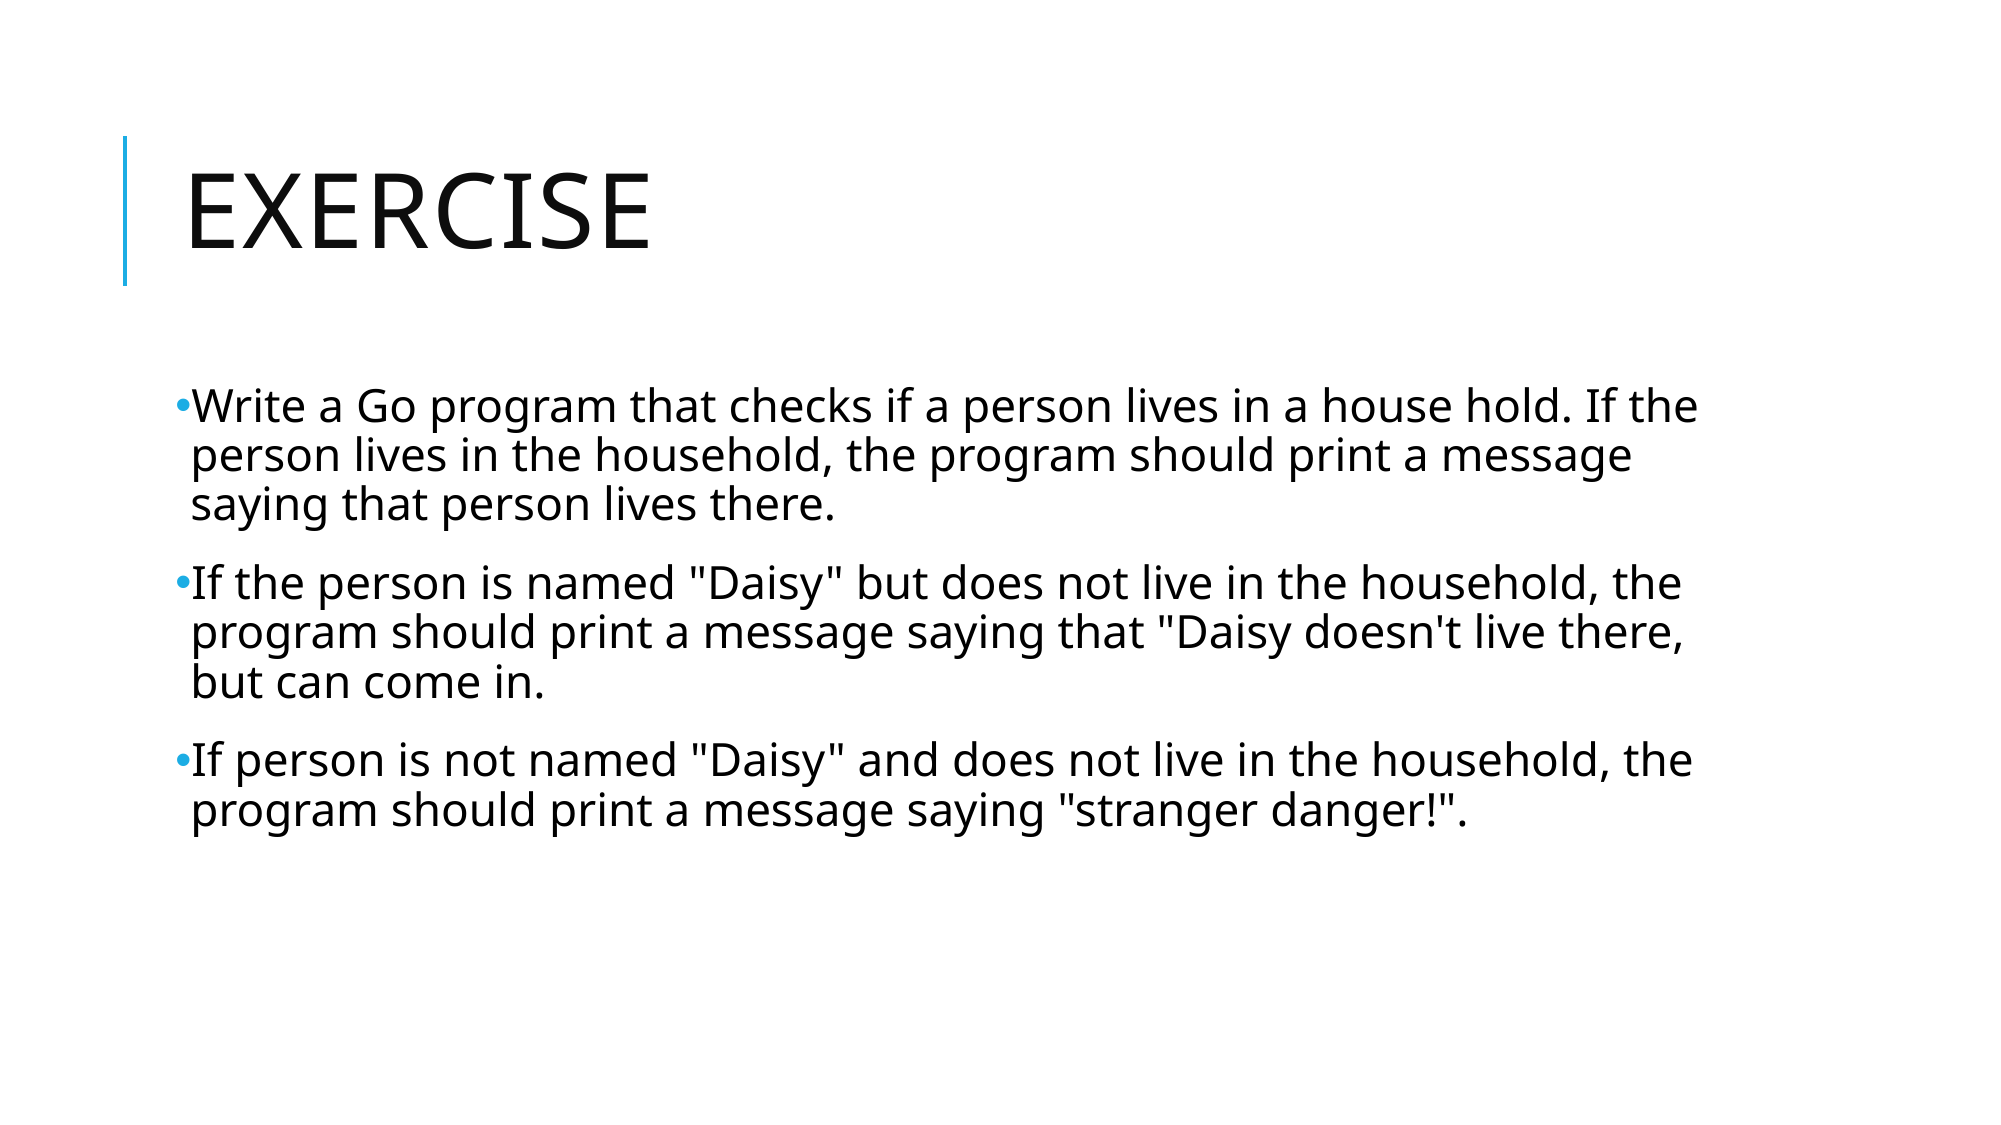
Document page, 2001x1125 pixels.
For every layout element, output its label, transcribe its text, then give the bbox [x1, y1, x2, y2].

title Exercise [168, 96, 1763, 342]
list Write a Go program that checks if a person lives in a house hold. If the person lives in the household, the program should print a message saying that person lives there. If the person is named "Daisy" but does not live in the household, the program should print a message saying that "Daisy doesn't live there, but can come in. If person is not named "Daisy" and does not live in the household, the program should print a message saying "stranger danger!". [168, 375, 1763, 1035]
